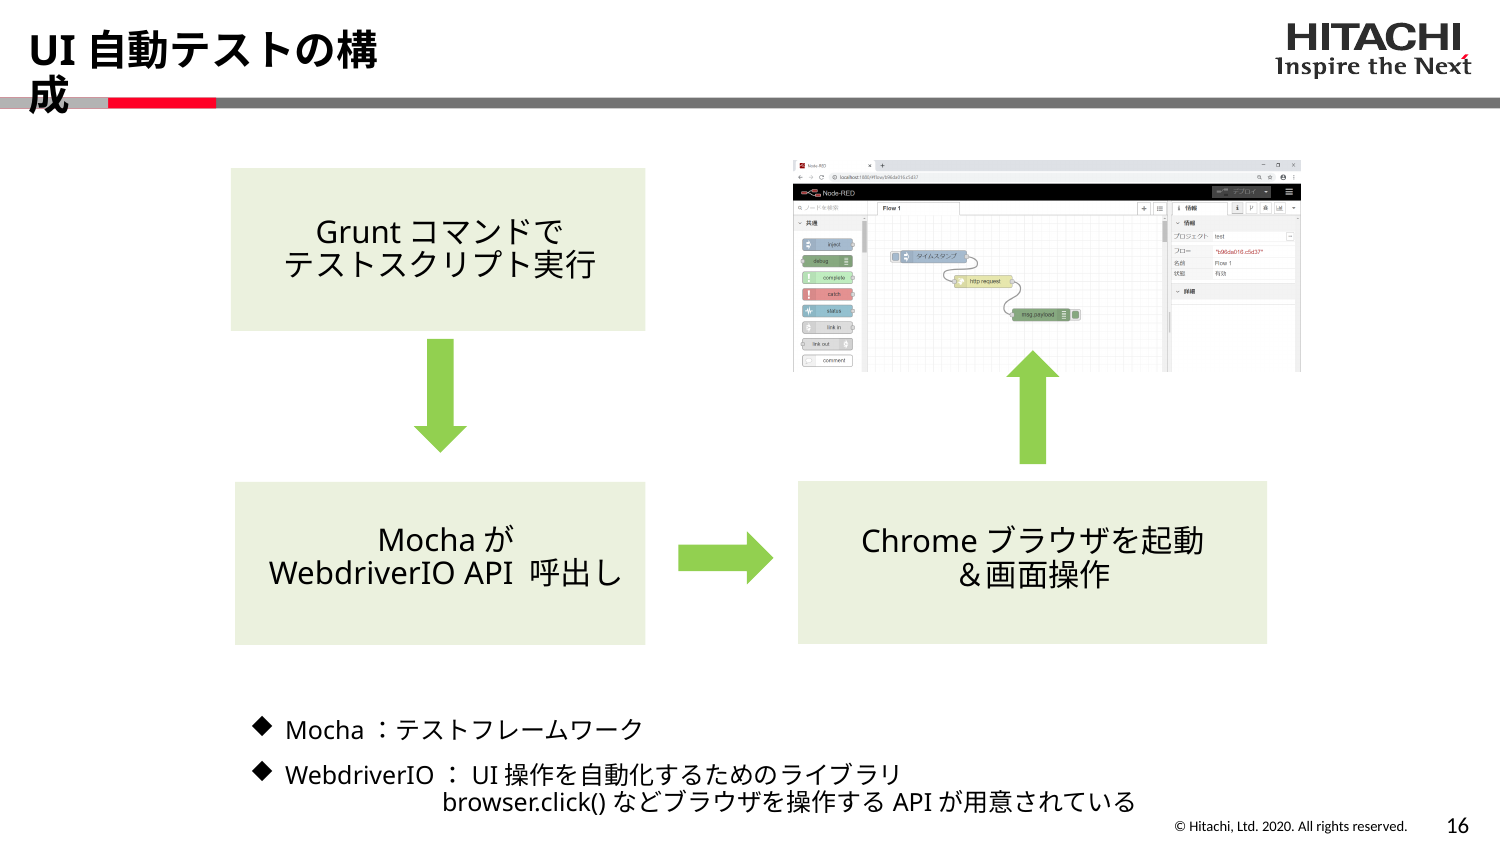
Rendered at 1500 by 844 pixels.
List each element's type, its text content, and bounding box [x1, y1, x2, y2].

text_box [230, 168, 646, 331]
title UI自動テストの構成 [13, 21, 417, 83]
text_box Chromeブラウザを起動 ＆画面操作 [841, 518, 1224, 601]
text_box Gruntコマンドで テストスクリプト実行 [250, 208, 631, 291]
picture [793, 160, 1301, 372]
text_box Mochaが WebdriverIO API 呼出し [246, 516, 646, 599]
text_box [678, 531, 774, 585]
text_box [798, 481, 1268, 644]
text_box [235, 481, 646, 645]
text_box Mocha：テストフレームワーク WebdriverIO：UI操作を自動化するためのライブラリ browser.click()などブラウザを操作するAPIが用意されている [235, 692, 1336, 824]
text_box [1019, 379, 1047, 465]
text_box [413, 338, 468, 453]
